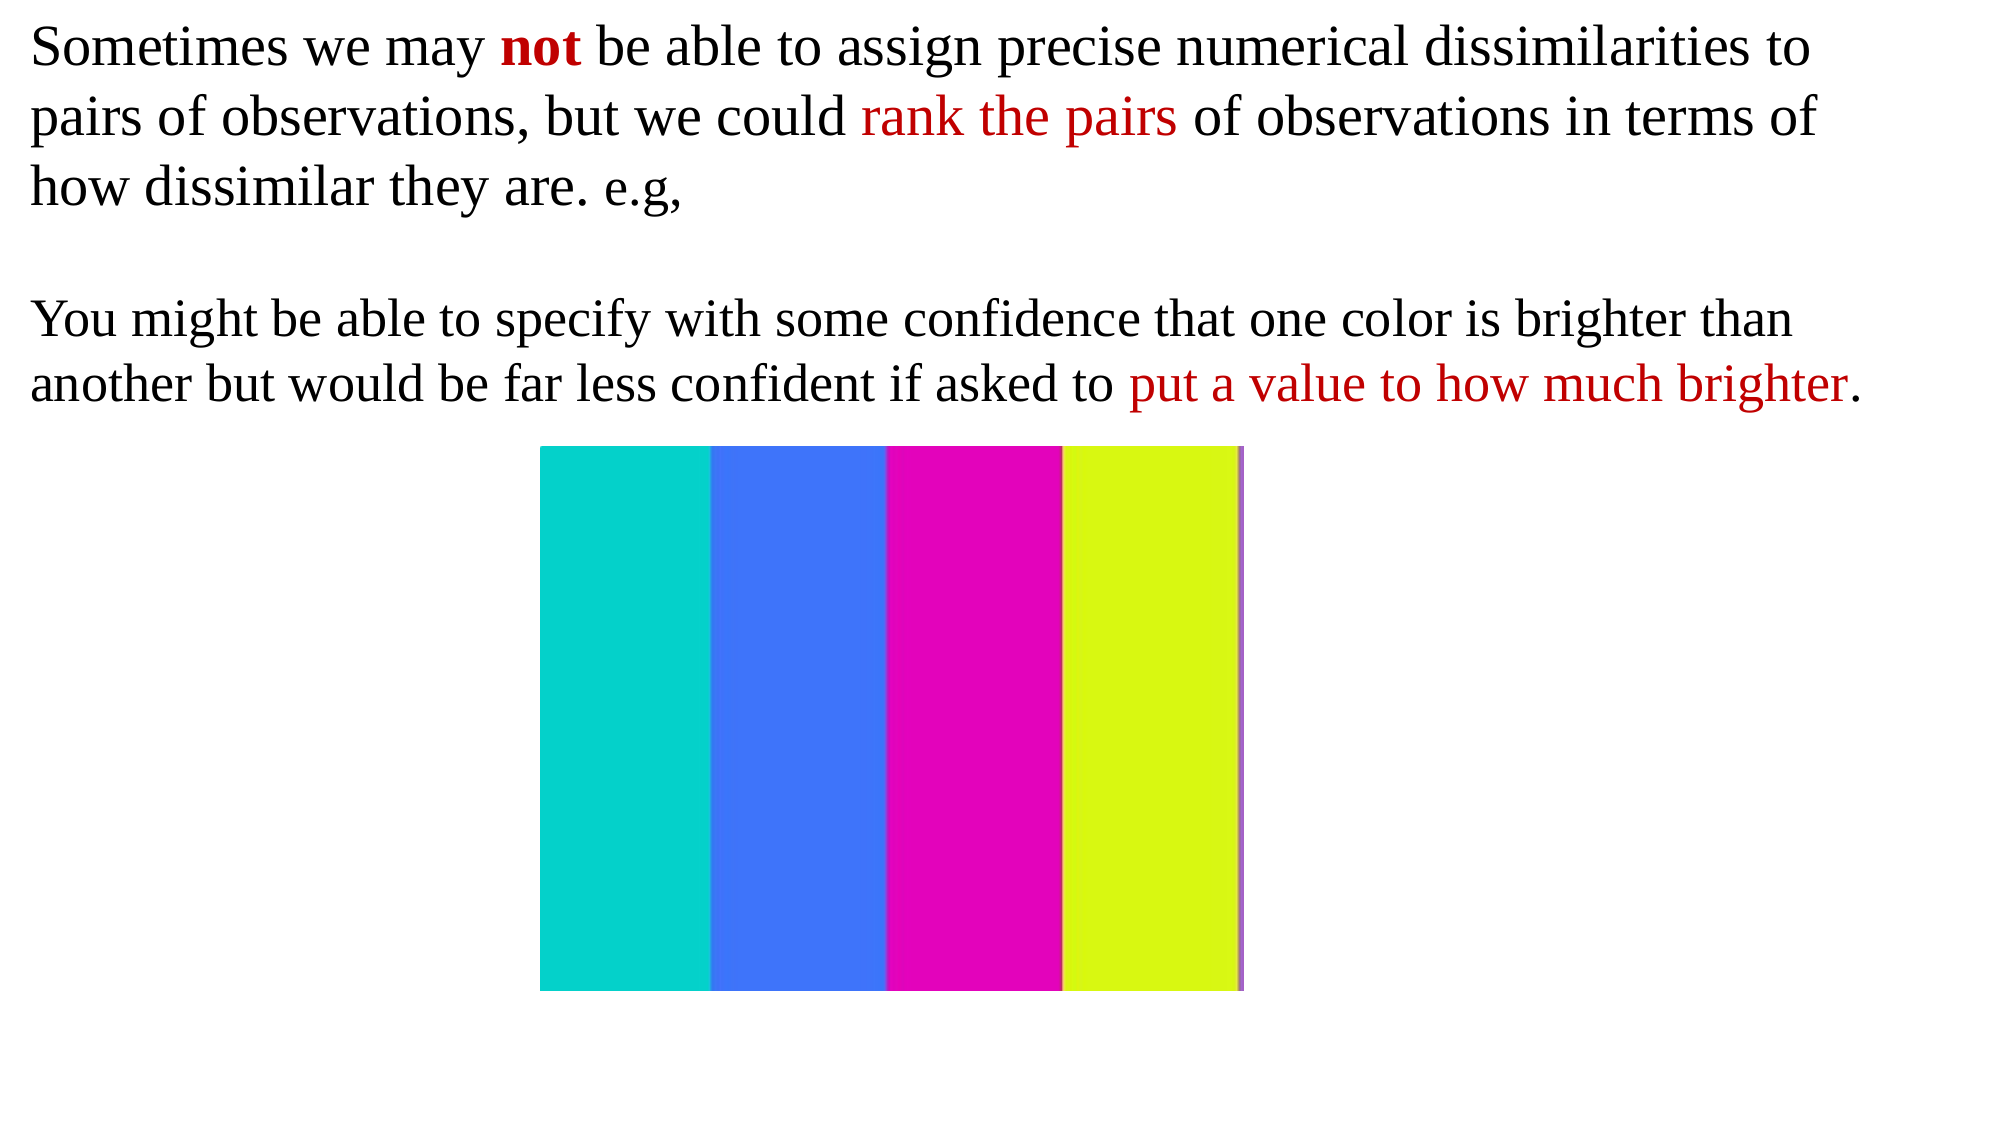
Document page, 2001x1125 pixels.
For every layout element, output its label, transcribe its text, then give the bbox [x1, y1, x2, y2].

picture [540, 446, 1244, 991]
text_box Sometimes we may not be able to assign precise numerical dissimilarities to pairs of observations, but we could rank the pairs of observations in terms of how dissimilar they are. e.g, You might be able to specify with some confidence that one color is brighter than another but would be far less confident if asked to put a value to how much brighter. [15, 0, 1897, 420]
